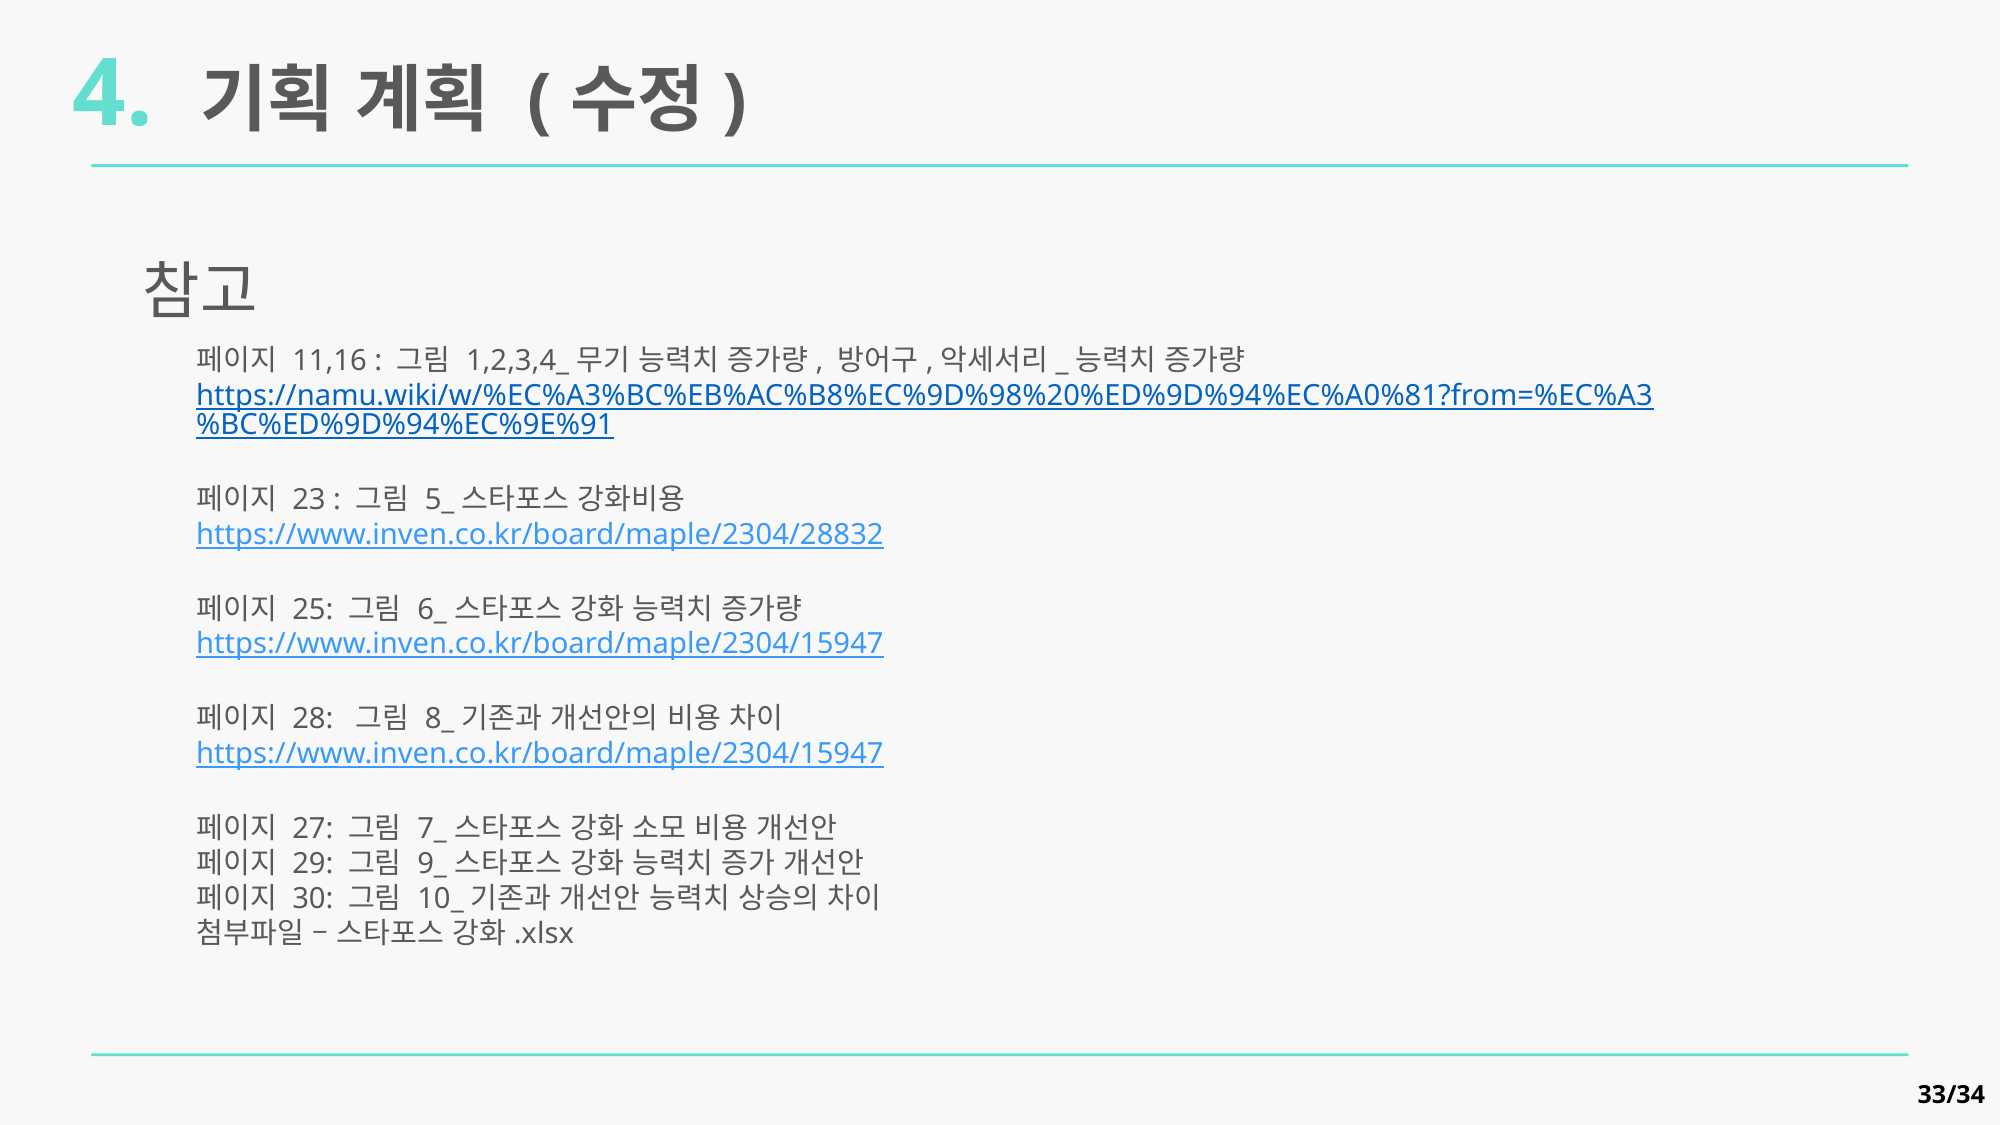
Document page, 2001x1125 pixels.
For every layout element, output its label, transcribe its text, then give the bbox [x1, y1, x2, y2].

text_box 페이지 11,16 : 그림 1,2,3,4_무기 능력치 증가량, 방어구,악세서리_능력치 증가량 https://namu.wiki/w/%EC%A3%BC%EB%AC%B8%EC%9D%98%20%ED%9D%94%EC%A0%81?from=%EC%A3%BC%ED%9D%94%EC%9E%91 페이지 23 : 그림 5_스타포스 강화비용 https://www.inven.co.kr/board/maple/2304/28832 페이지 25: 그림 6_스타포스 강화 능력치 증가량 https://www.inven.co.kr/board/maple/2304/15947 페이지 28: 그림 8_기존과 개선안의 비용 차이 https://www.inven.co.kr/board/maple/2304/15947 페이지 27: 그림 7_스타포스 강화 소모 비용 개선안 페이지 29: 그림 9_스타포스 강화 능력치 증가 개선안 페이지 30: 그림 10_기존과 개선안 능력치 상승의 차이 첨부파일 – 스타포스 강화.xlsx [181, 334, 1679, 928]
text_box 참고 [127, 243, 273, 333]
slide_number 33/34 [1550, 1065, 2000, 1125]
text_box [90, 163, 1909, 168]
text_box [90, 1052, 1909, 1057]
text_box 4. 기획 계획 (수정) [58, 23, 762, 152]
